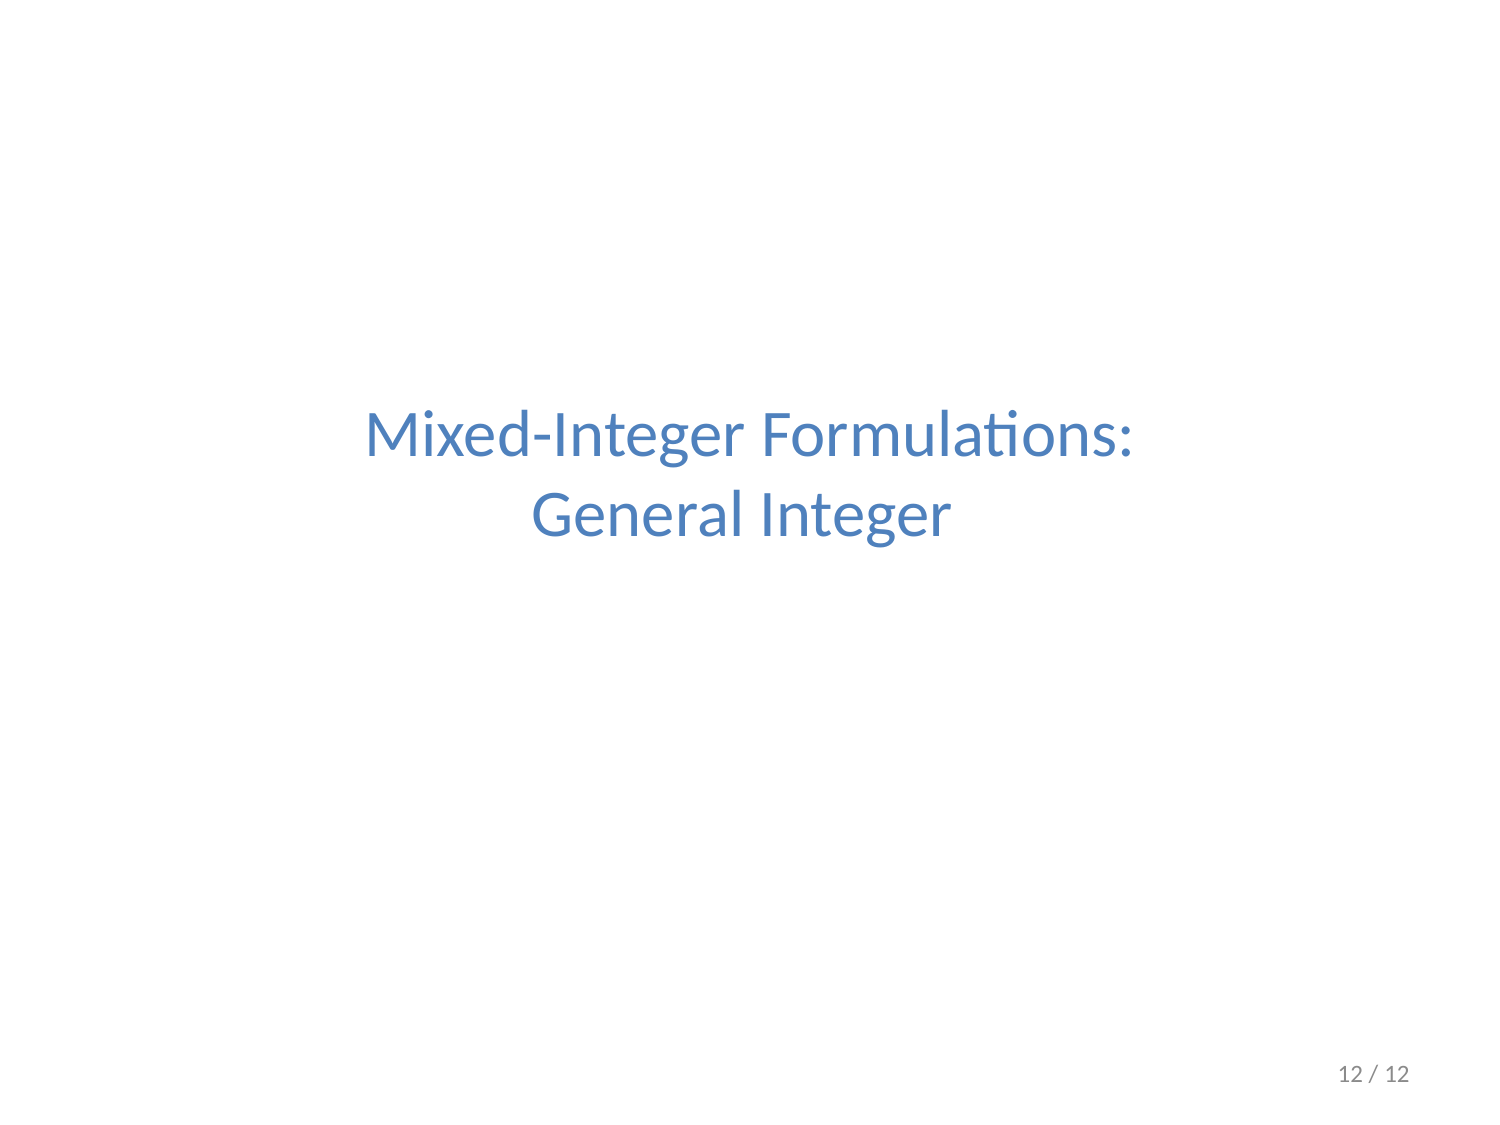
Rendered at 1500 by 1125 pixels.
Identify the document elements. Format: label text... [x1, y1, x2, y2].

slide_number 11 / 12 [1306, 1042, 1425, 1103]
title Mixed-Integer Formulations: General Integer [112, 349, 1388, 591]
